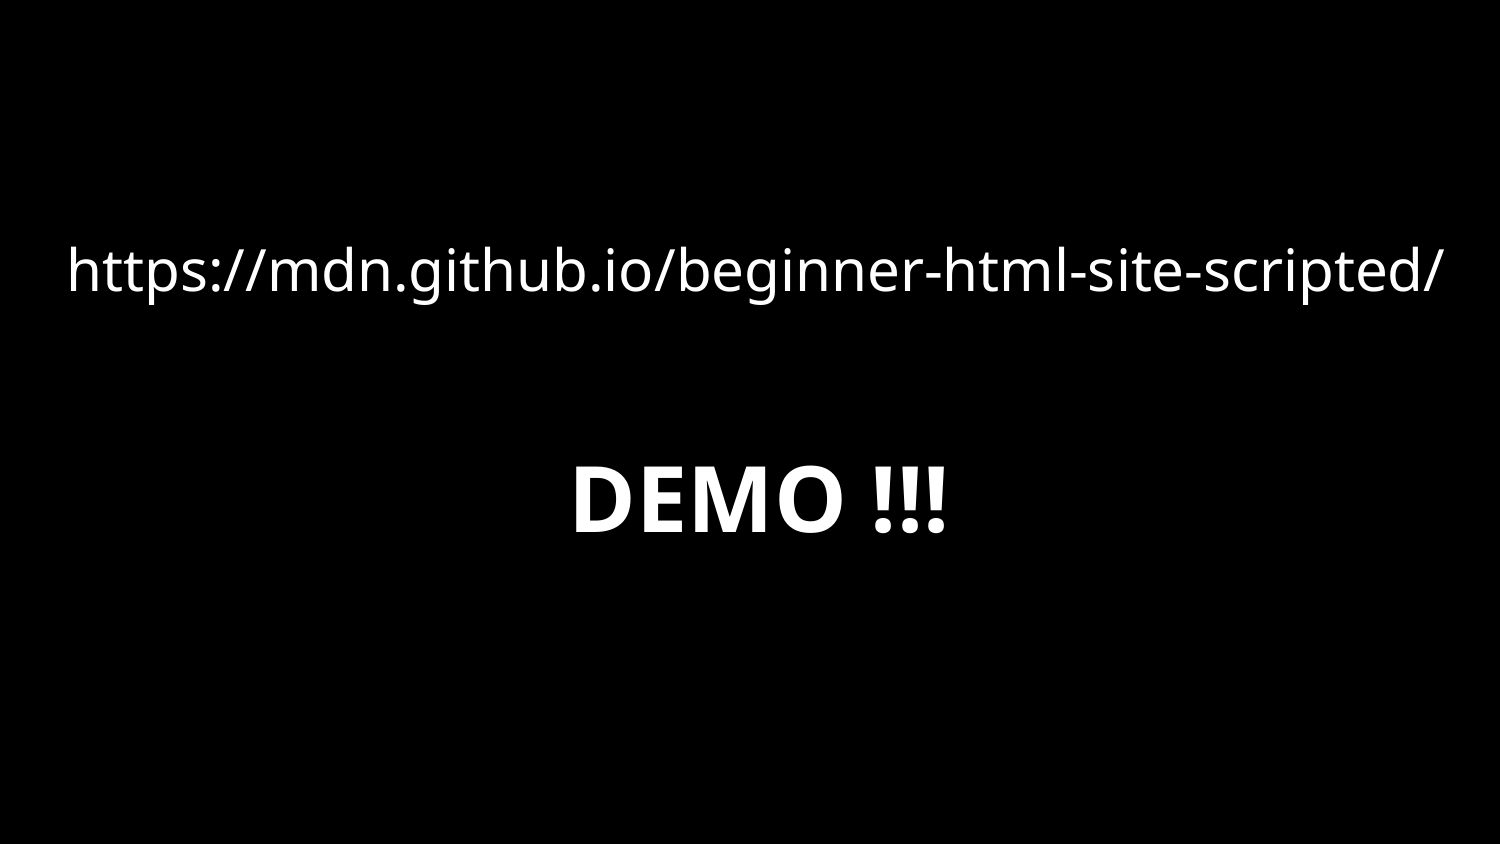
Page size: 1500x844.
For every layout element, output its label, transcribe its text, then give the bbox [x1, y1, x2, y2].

title https://mdn.github.io/beginner-html-site-scripted/ [26, 174, 1486, 362]
list DEMO !!! [109, 224, 1391, 768]
